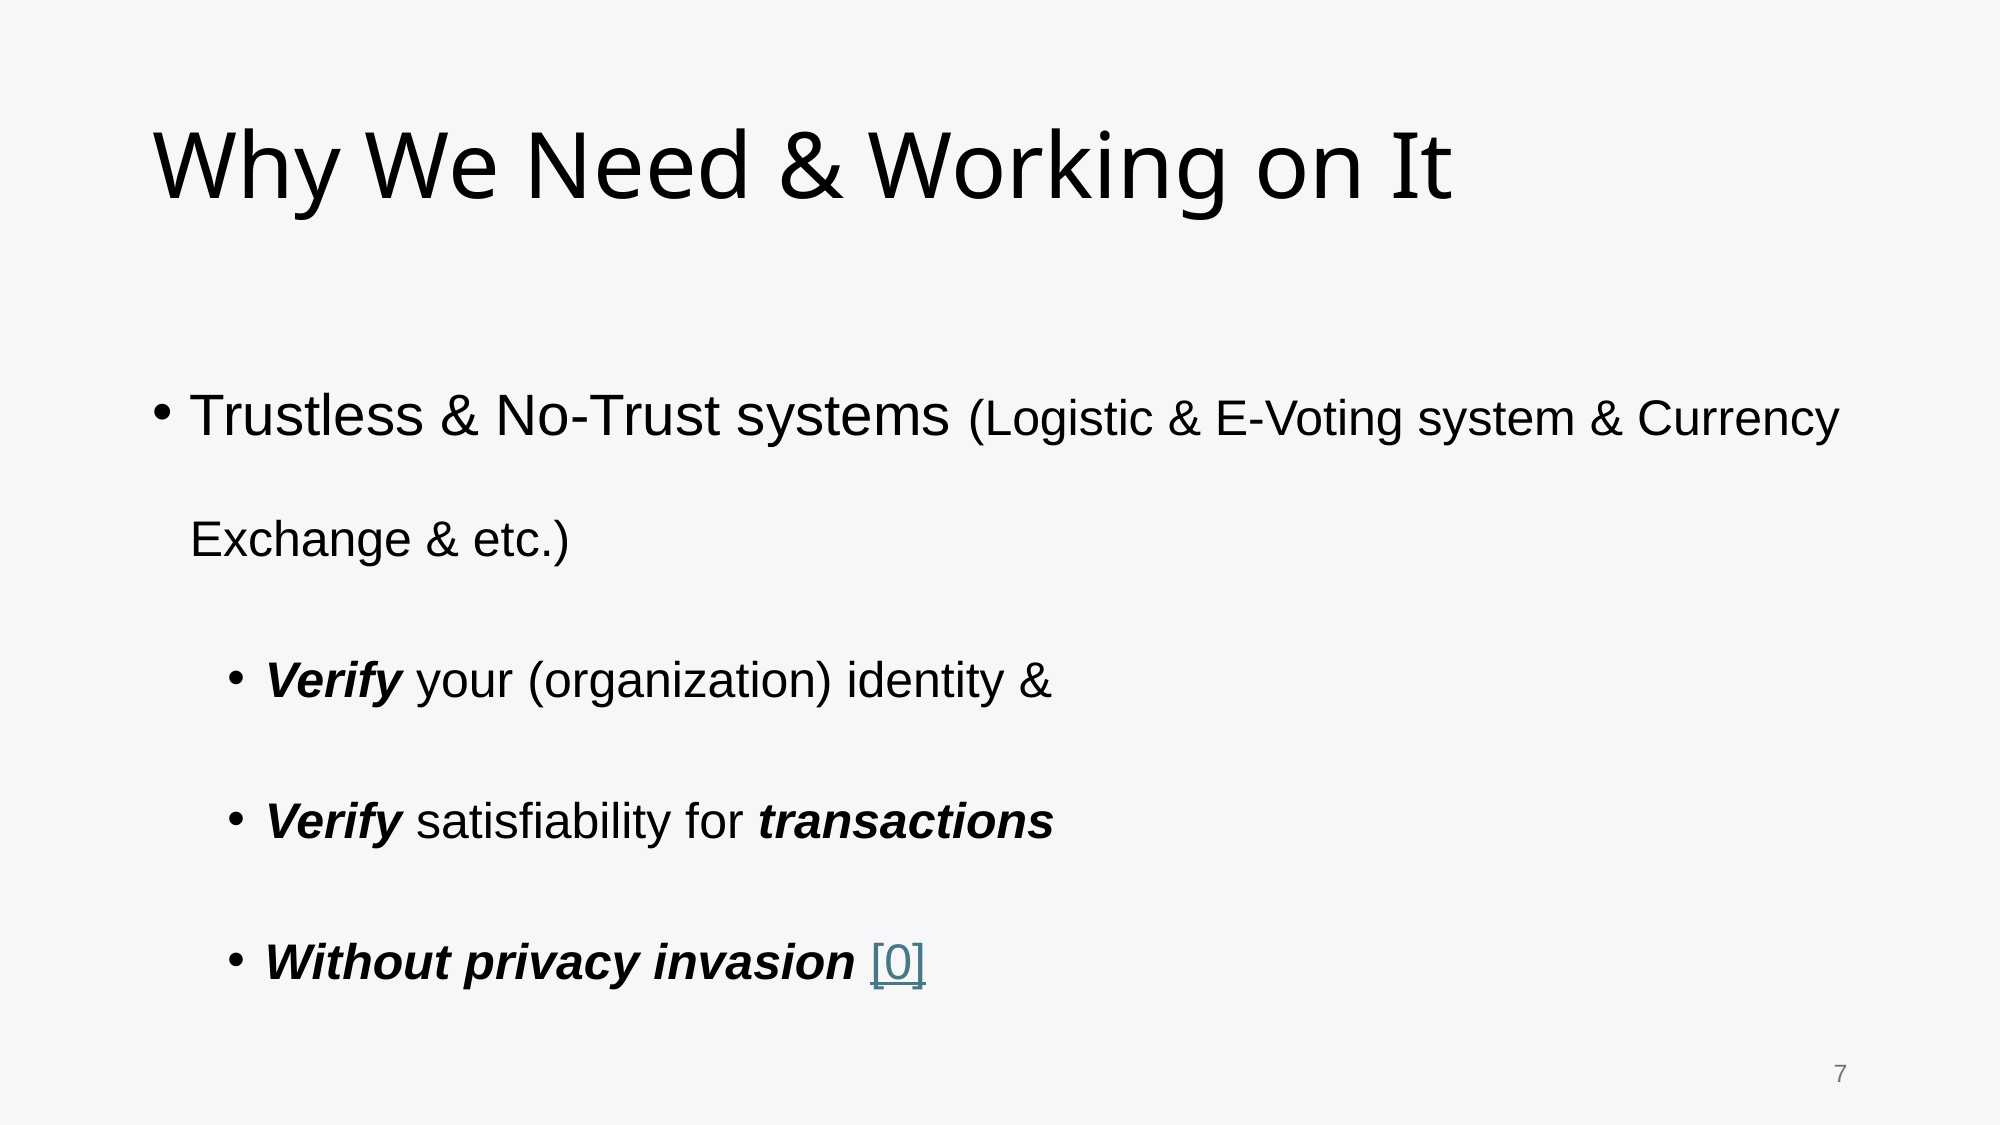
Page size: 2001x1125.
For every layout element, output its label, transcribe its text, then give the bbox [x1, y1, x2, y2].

list Trustless & No-Trust systems (Logistic & E-Voting system & Currency Exchange & etc.) Verify your (organization) identity & Verify satisfiability for transactions Without privacy invasion [0] [137, 299, 1863, 1014]
title Why We Need & Working on It [137, 59, 1863, 278]
slide_number 7 [1412, 1042, 1863, 1103]
